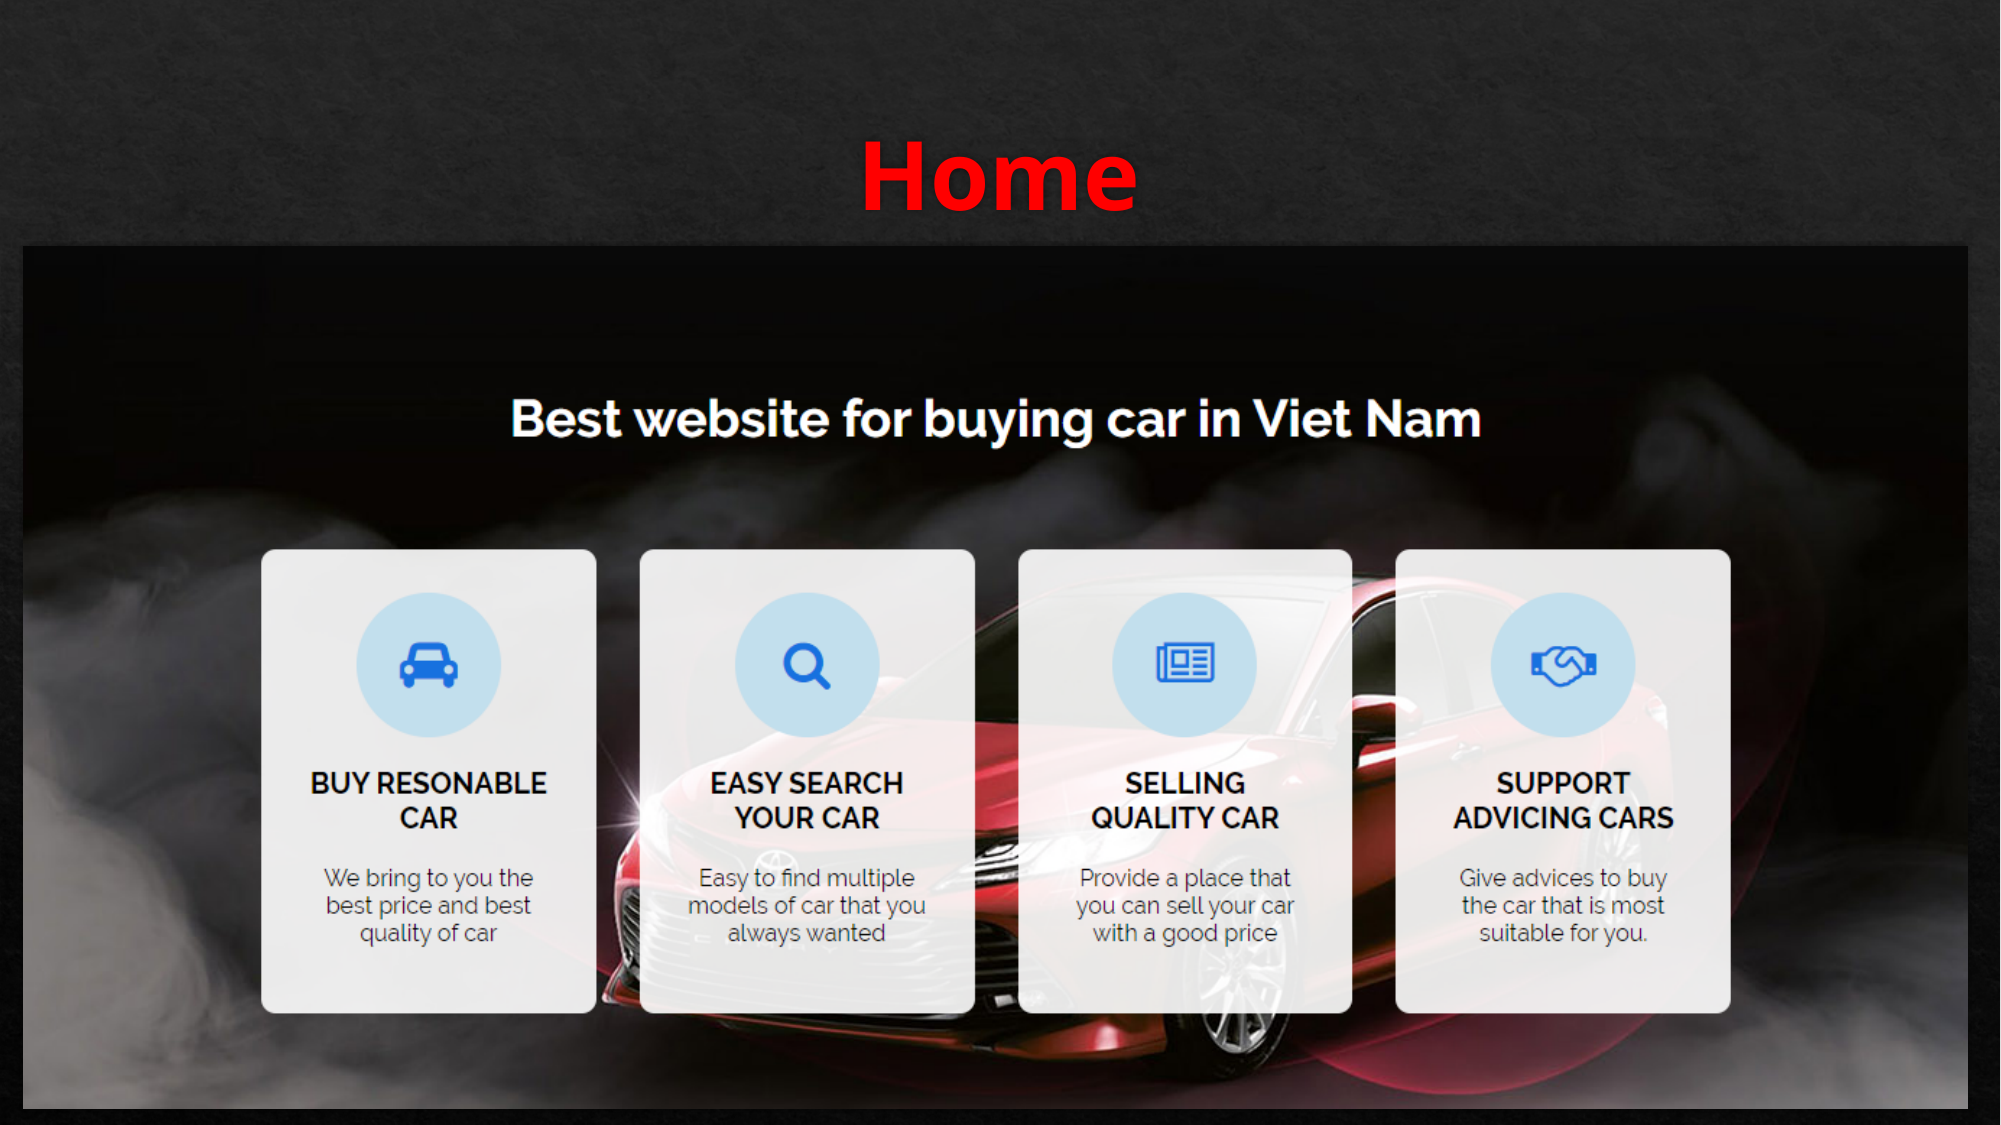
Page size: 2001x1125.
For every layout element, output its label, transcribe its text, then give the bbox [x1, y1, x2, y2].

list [23, 245, 1968, 1109]
title Home [149, 99, 1849, 241]
